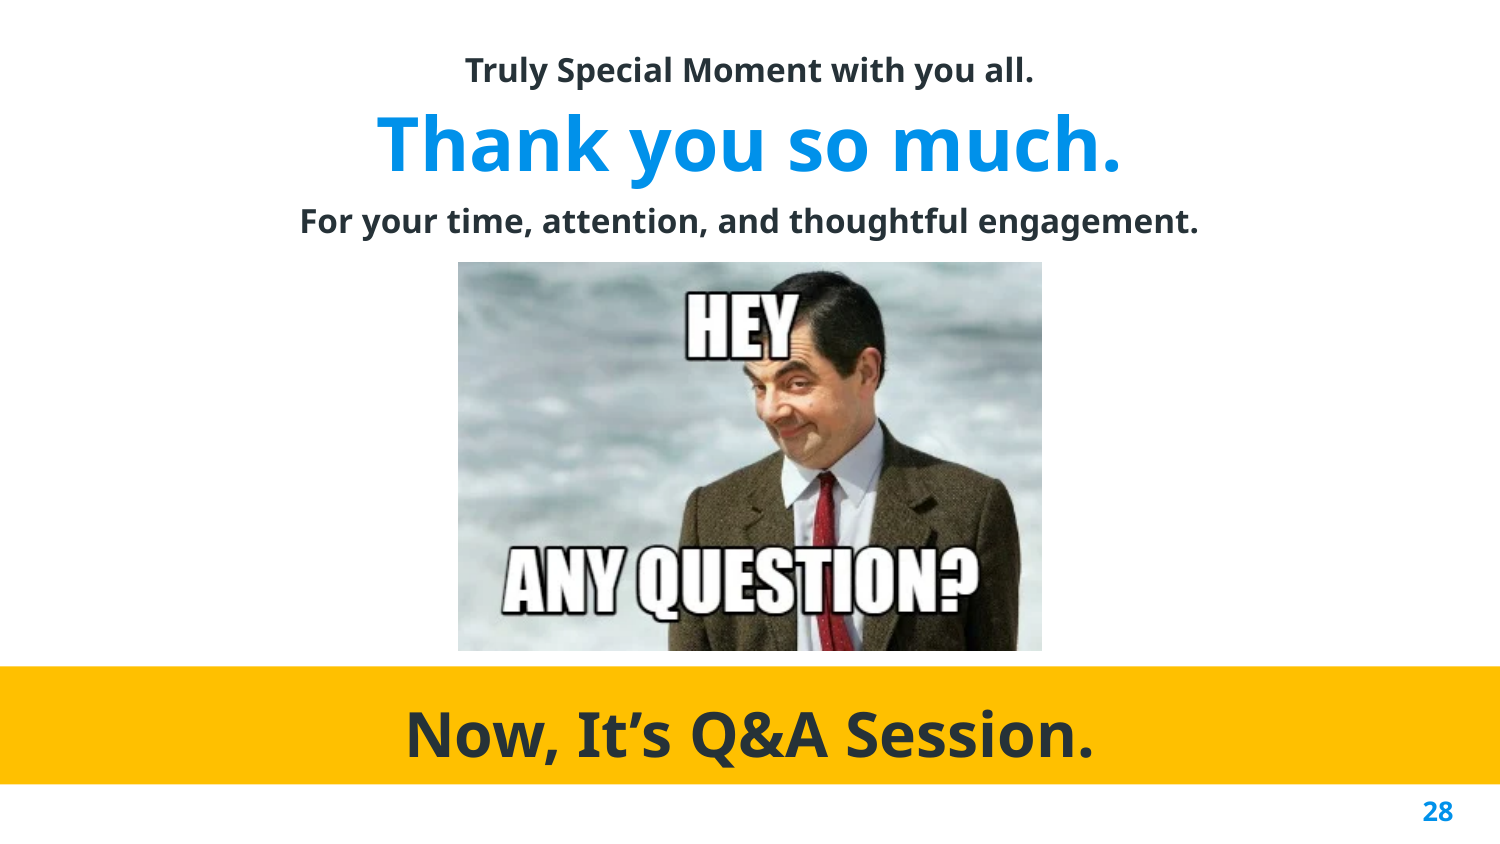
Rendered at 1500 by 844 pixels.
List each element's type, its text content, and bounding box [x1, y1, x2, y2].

text_box Now, It’s Q&A Session. [0, 666, 1500, 785]
text_box Truly Special Moment with you all. [0, 41, 1500, 104]
picture [457, 262, 1042, 651]
title Thank you so much. [0, 104, 1500, 193]
text_box For your time, attention, and thoughtful engagement. [0, 193, 1500, 256]
slide_number 28 [1378, 785, 1469, 844]
